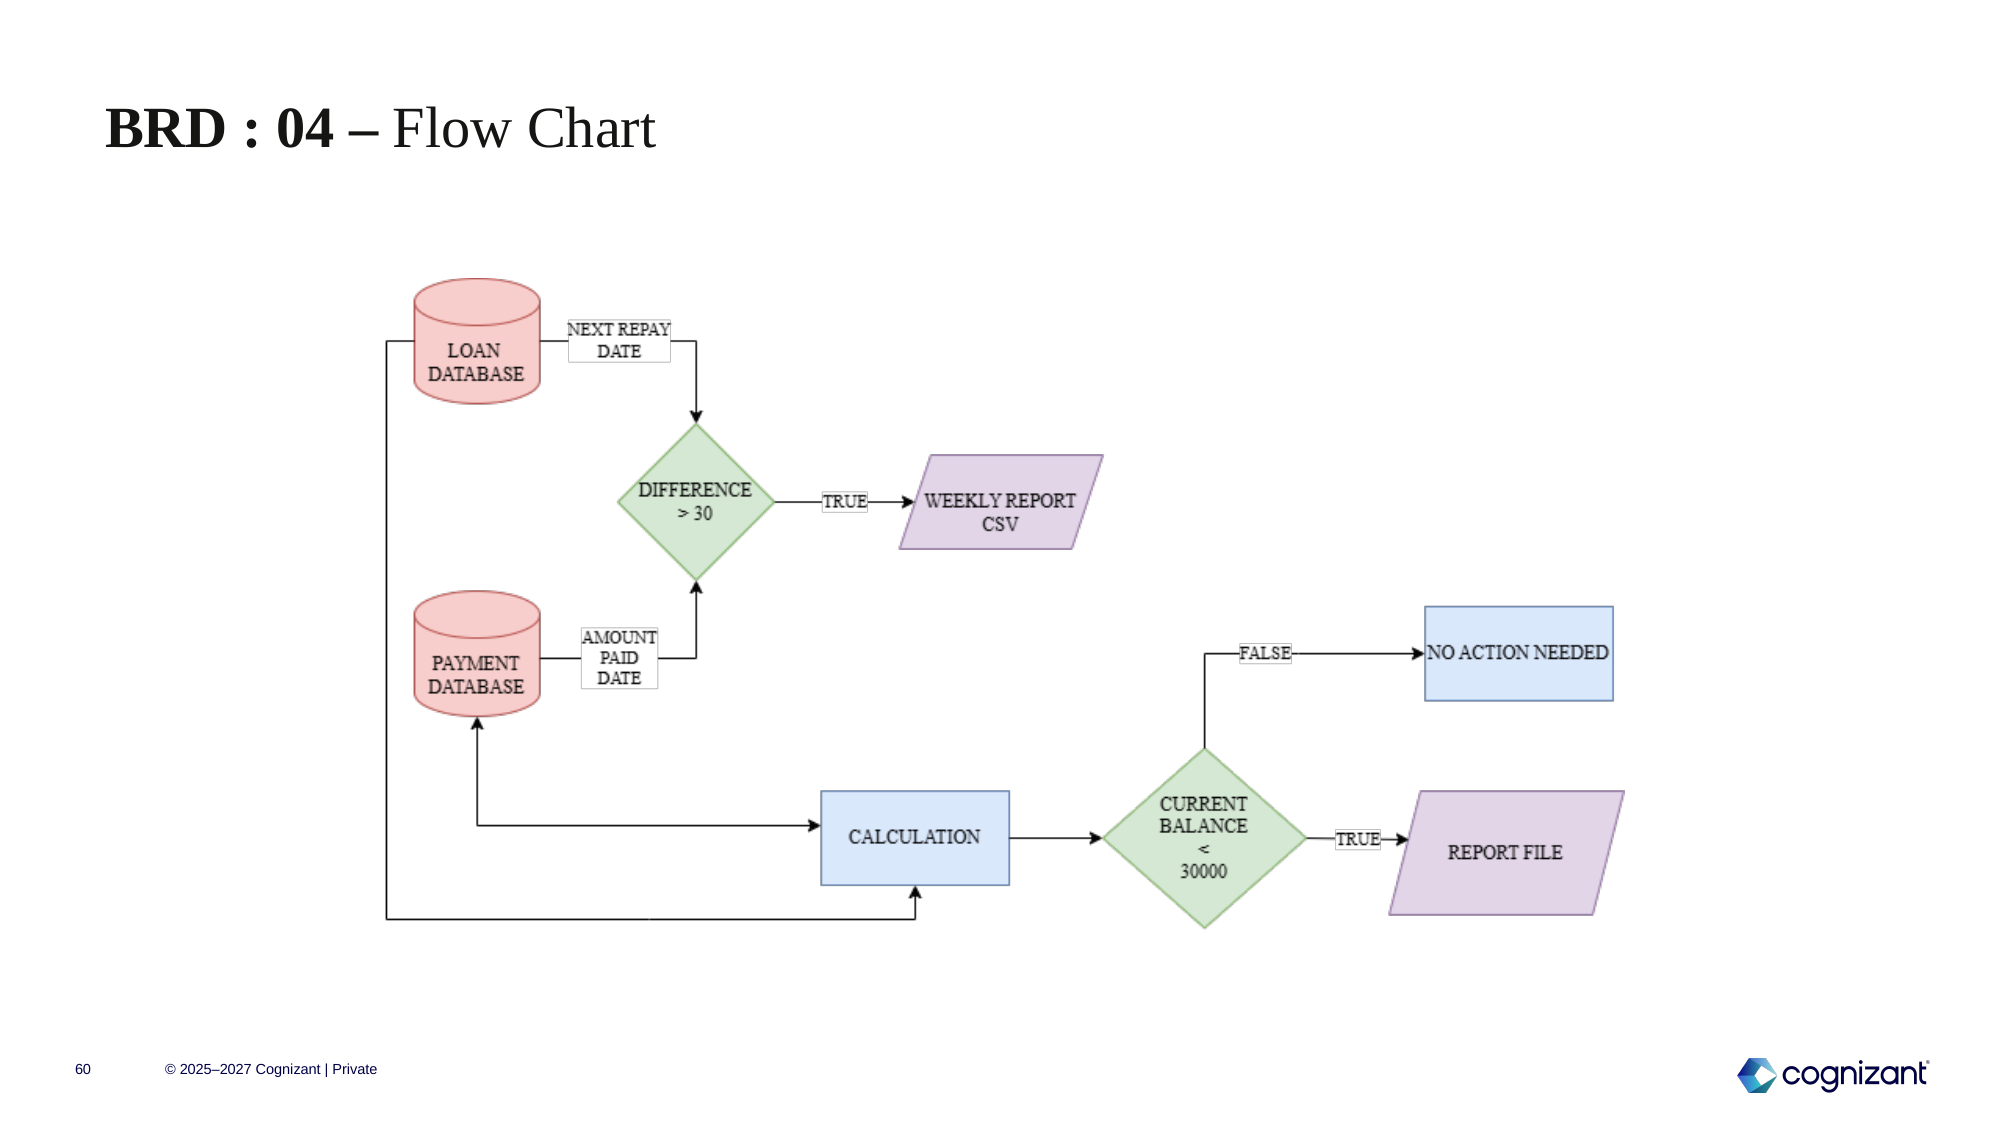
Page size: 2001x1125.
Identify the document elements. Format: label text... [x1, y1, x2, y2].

picture [1737, 1058, 1930, 1093]
footer © 2025–2027 Cognizant | Private [165, 1050, 456, 1088]
slide_number 60 [75, 1050, 135, 1088]
text_box BRD : 04 – Flow Chart [105, 97, 1971, 161]
picture [375, 277, 1625, 934]
